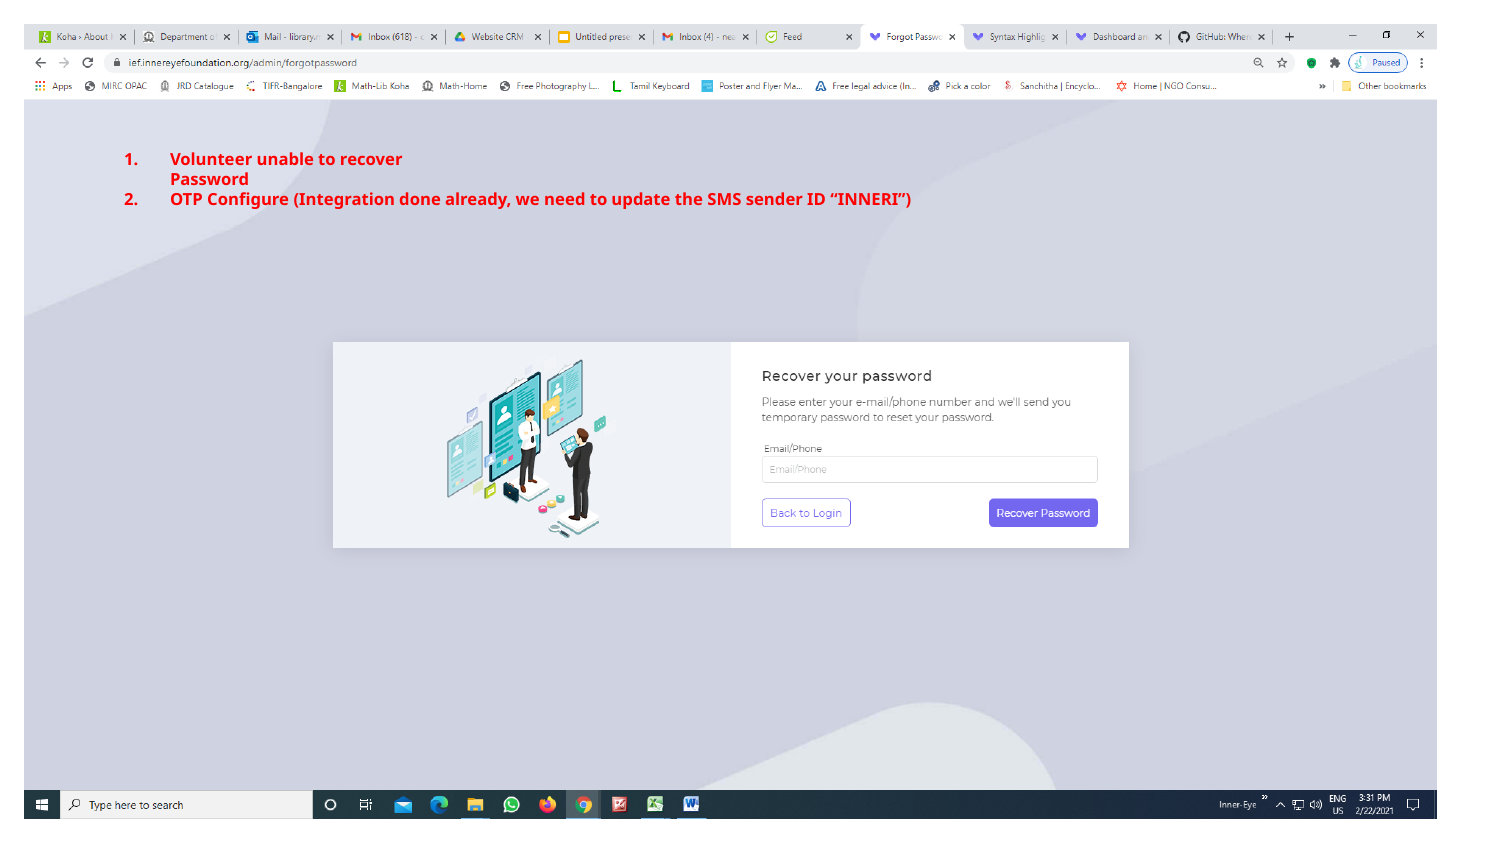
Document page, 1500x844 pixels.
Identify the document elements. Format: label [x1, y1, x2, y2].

picture [24, 24, 1437, 819]
